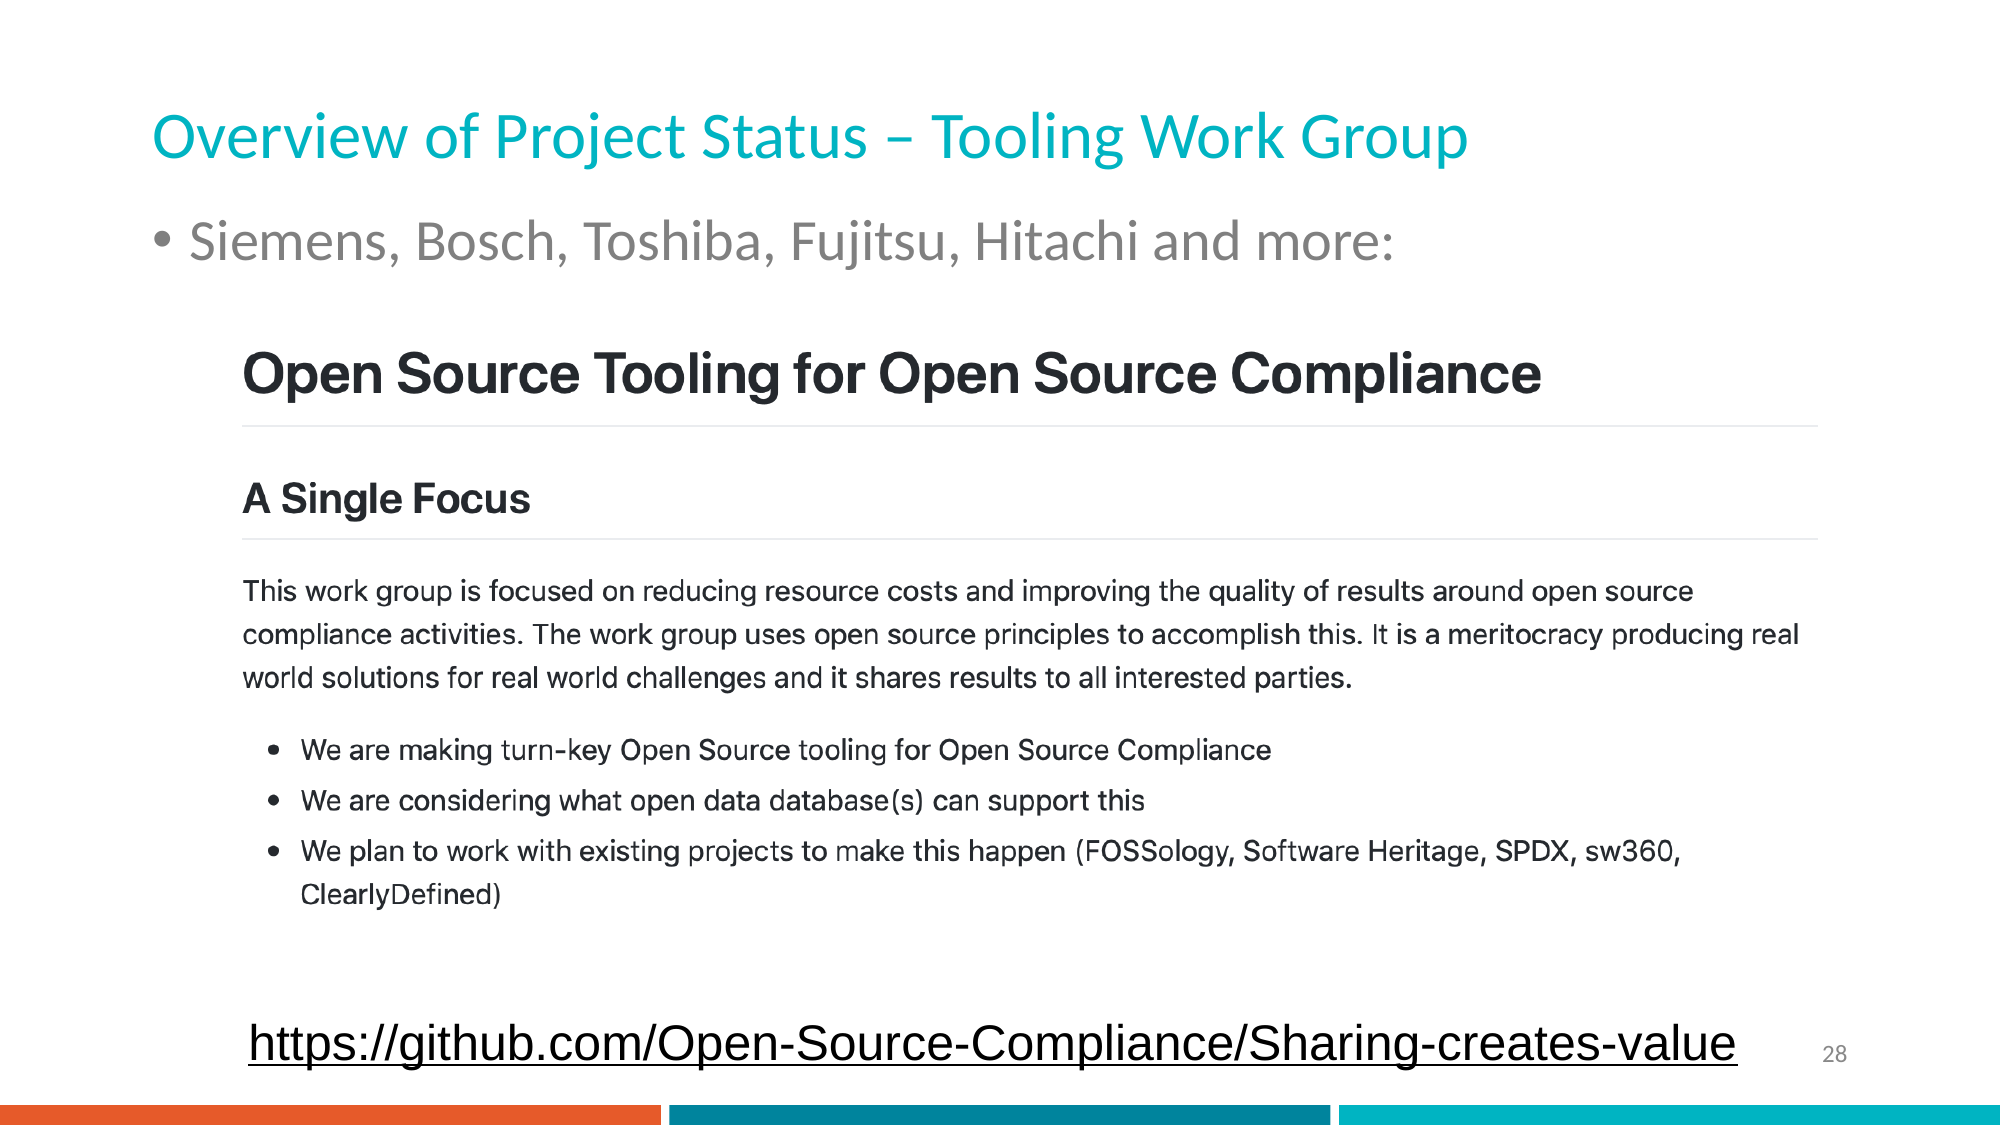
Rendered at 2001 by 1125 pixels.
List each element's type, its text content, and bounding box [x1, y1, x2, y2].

list Siemens, Bosch, Toshiba, Fujitsu, Hitachi and more: [137, 202, 1863, 899]
slide_number 28 [1648, 1022, 1863, 1083]
picture [182, 308, 1818, 923]
text_box https://github.com/Open-Source-Compliance/Sharing-creates-value [233, 1003, 1767, 1079]
title Overview of Project Status – Tooling Work Group [137, 59, 1863, 202]
